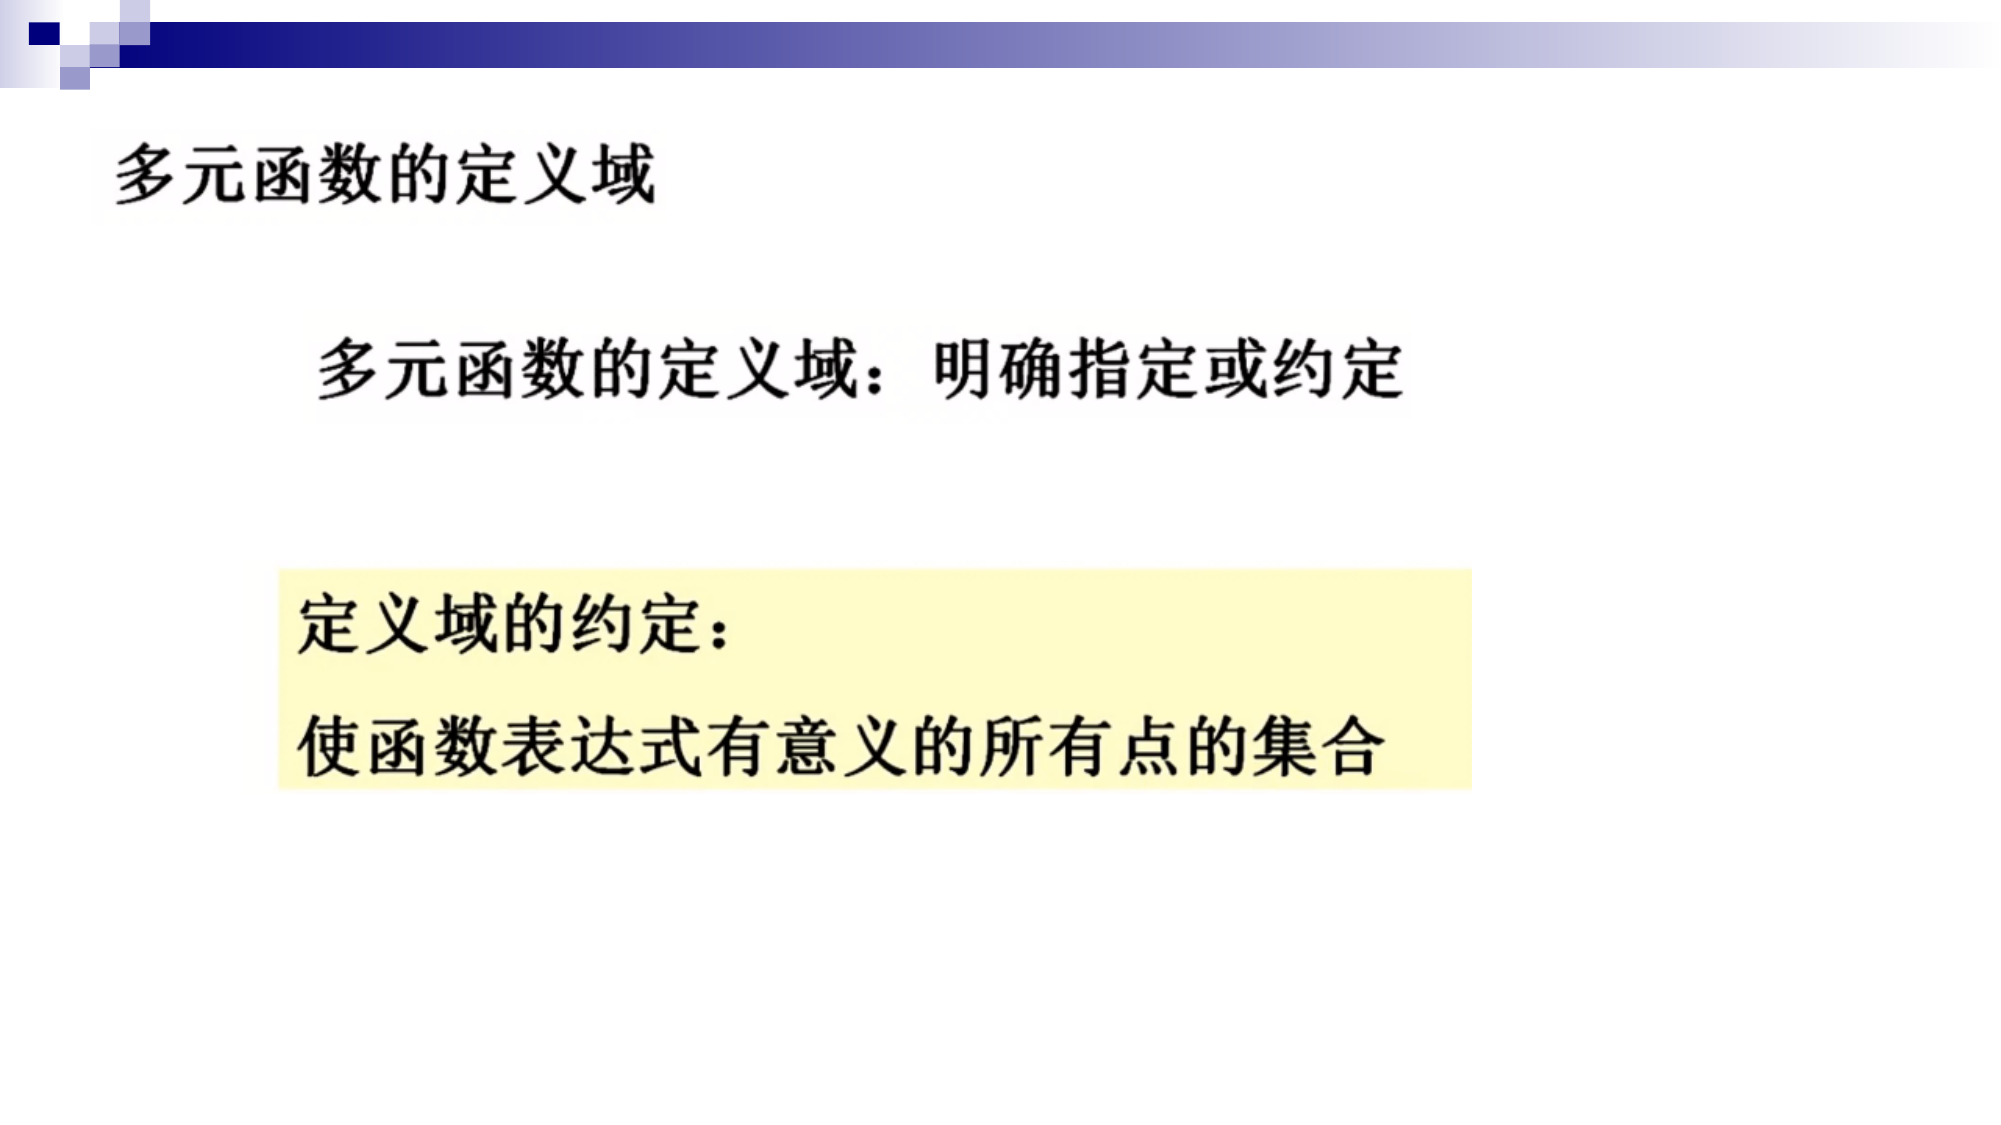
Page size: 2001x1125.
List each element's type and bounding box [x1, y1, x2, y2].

picture [242, 560, 1472, 794]
picture [303, 310, 1411, 424]
picture [91, 129, 666, 225]
